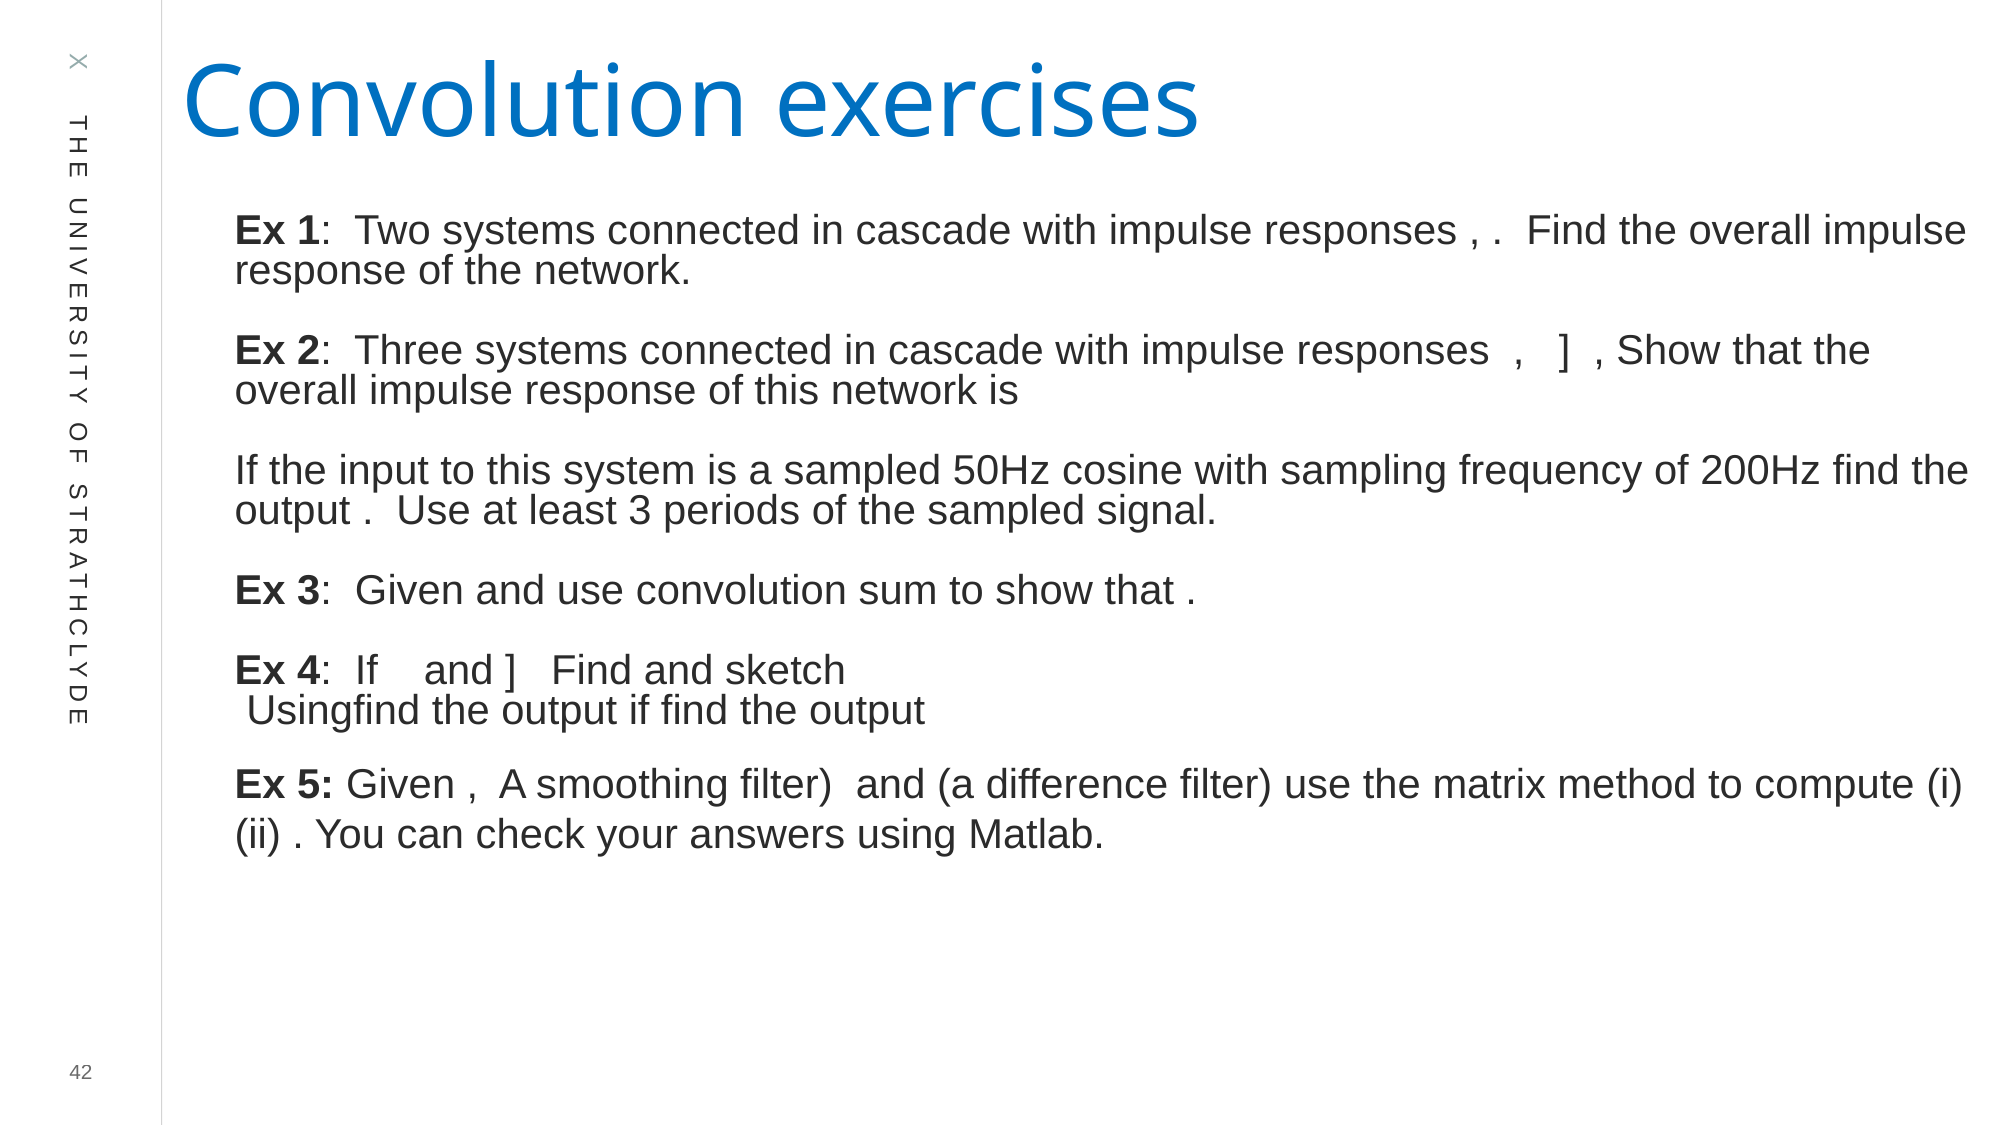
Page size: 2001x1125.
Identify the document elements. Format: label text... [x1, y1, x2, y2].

slide_number 42 [38, 1052, 123, 1091]
title Convolution exercises [180, 28, 1962, 182]
